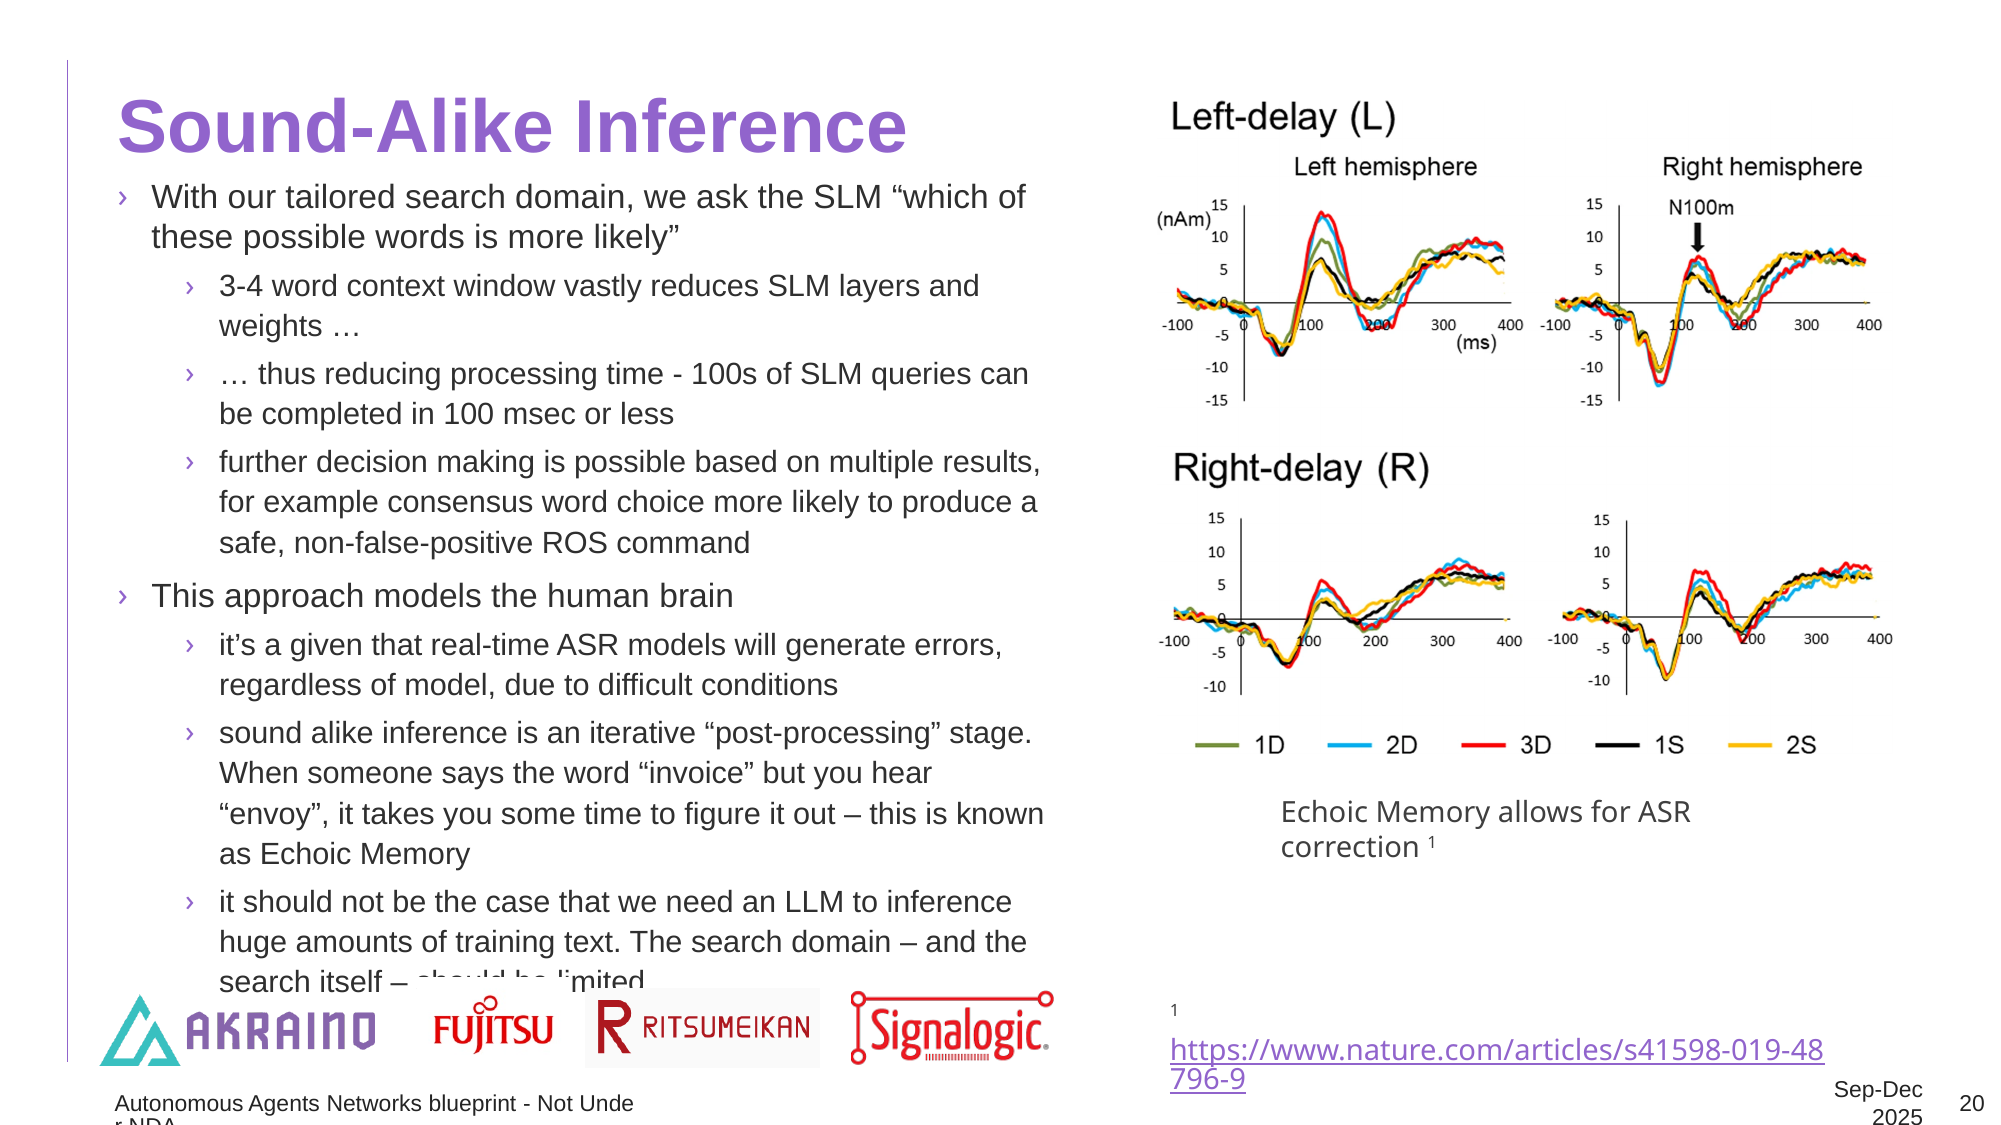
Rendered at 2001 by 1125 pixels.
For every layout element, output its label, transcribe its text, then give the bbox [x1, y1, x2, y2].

slide_number 20 [1939, 1080, 2000, 1125]
footer Autonomous Agents Networks blueprint - Not Under NDA [99, 1080, 653, 1125]
picture [1157, 100, 1893, 754]
picture [99, 994, 375, 1066]
list With our tailored search domain, we ask the SLM “which of these possible words is more likely” 3-4 word context window vastly reduces SLM layers and weights … … thus reducing processing time - 100s of SLM queries can be completed in 100 msec or less further decision making is possible based on multiple results, for example consensus word choice more likely to produce a safe, non-false-positive ROS command This approach models the human brain it’s a given that real-time ASR models will generate errors, regardless of model, due to difficult conditions sound alike inference is an iterative “post-processing” stage. When someone says the word “invoice” but you hear “envoy”, it takes you some time to figure it out – this is known as Echoic Memory it should not be the case that we need an LLM to inference huge amounts of training text. The search domain – and the search itself – should be limited [102, 166, 1061, 1012]
title Sound-Alike Inference [102, 59, 1897, 196]
picture [417, 977, 570, 1072]
text_box Echoic Memory allows for ASR correction 1 [1265, 785, 1817, 871]
text_box 1 https://www.nature.com/articles/s41598-019-48796-9 [1155, 988, 1852, 1079]
picture [585, 988, 820, 1068]
picture [851, 988, 1054, 1068]
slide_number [1802, 1080, 1939, 1125]
